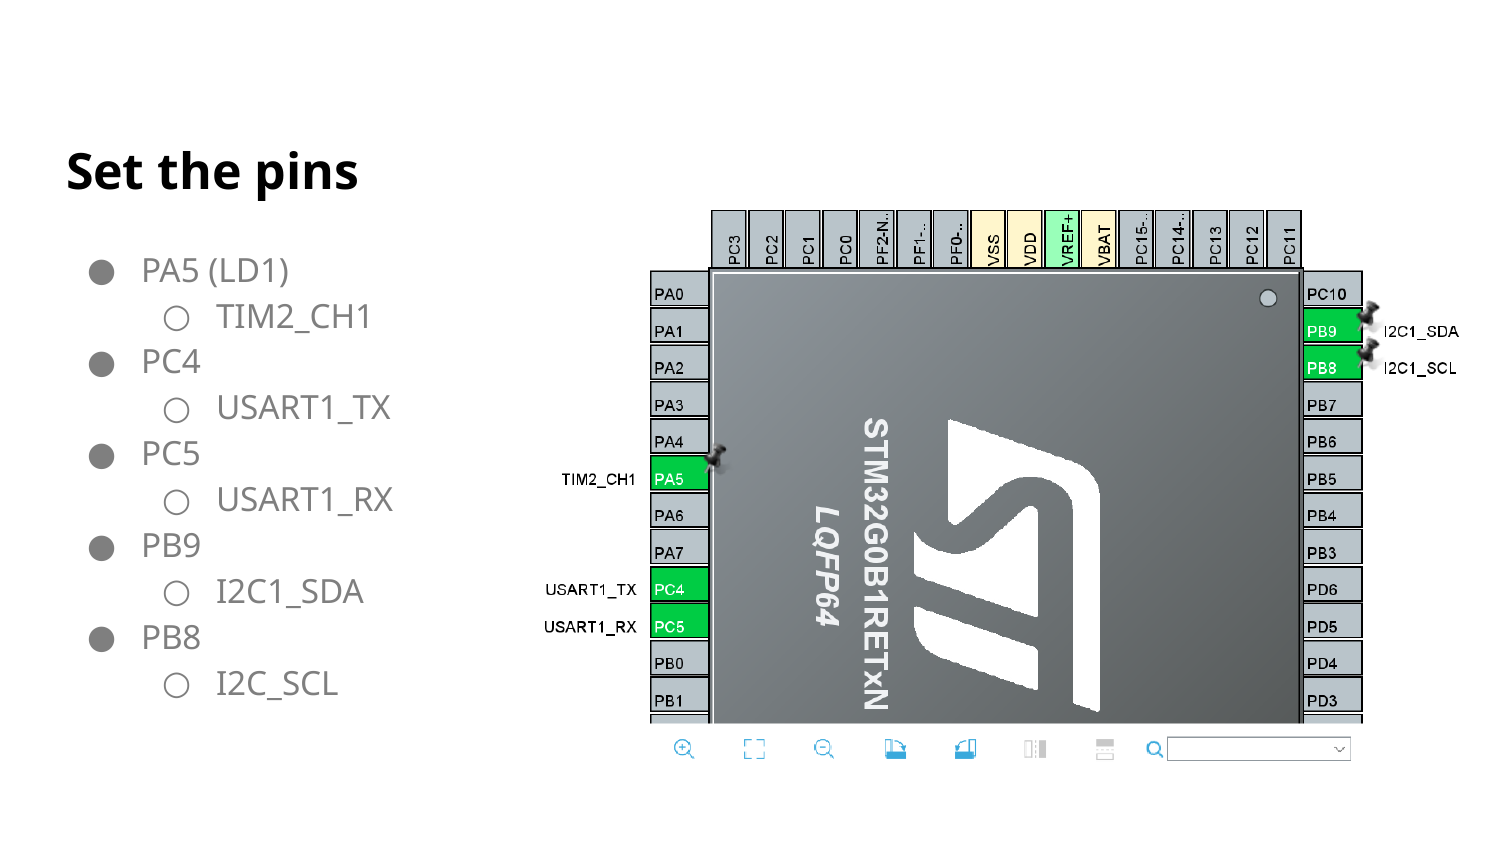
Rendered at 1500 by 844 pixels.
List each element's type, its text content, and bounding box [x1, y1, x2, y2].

picture [525, 193, 1483, 772]
title Set the pins [51, 91, 673, 216]
list PA5 (LD1) TIM2_CH1 PC4 USART1_TX PC5 USART1_RX PB9 I2C1_SDA PB8 I2C_SCL [51, 227, 520, 750]
